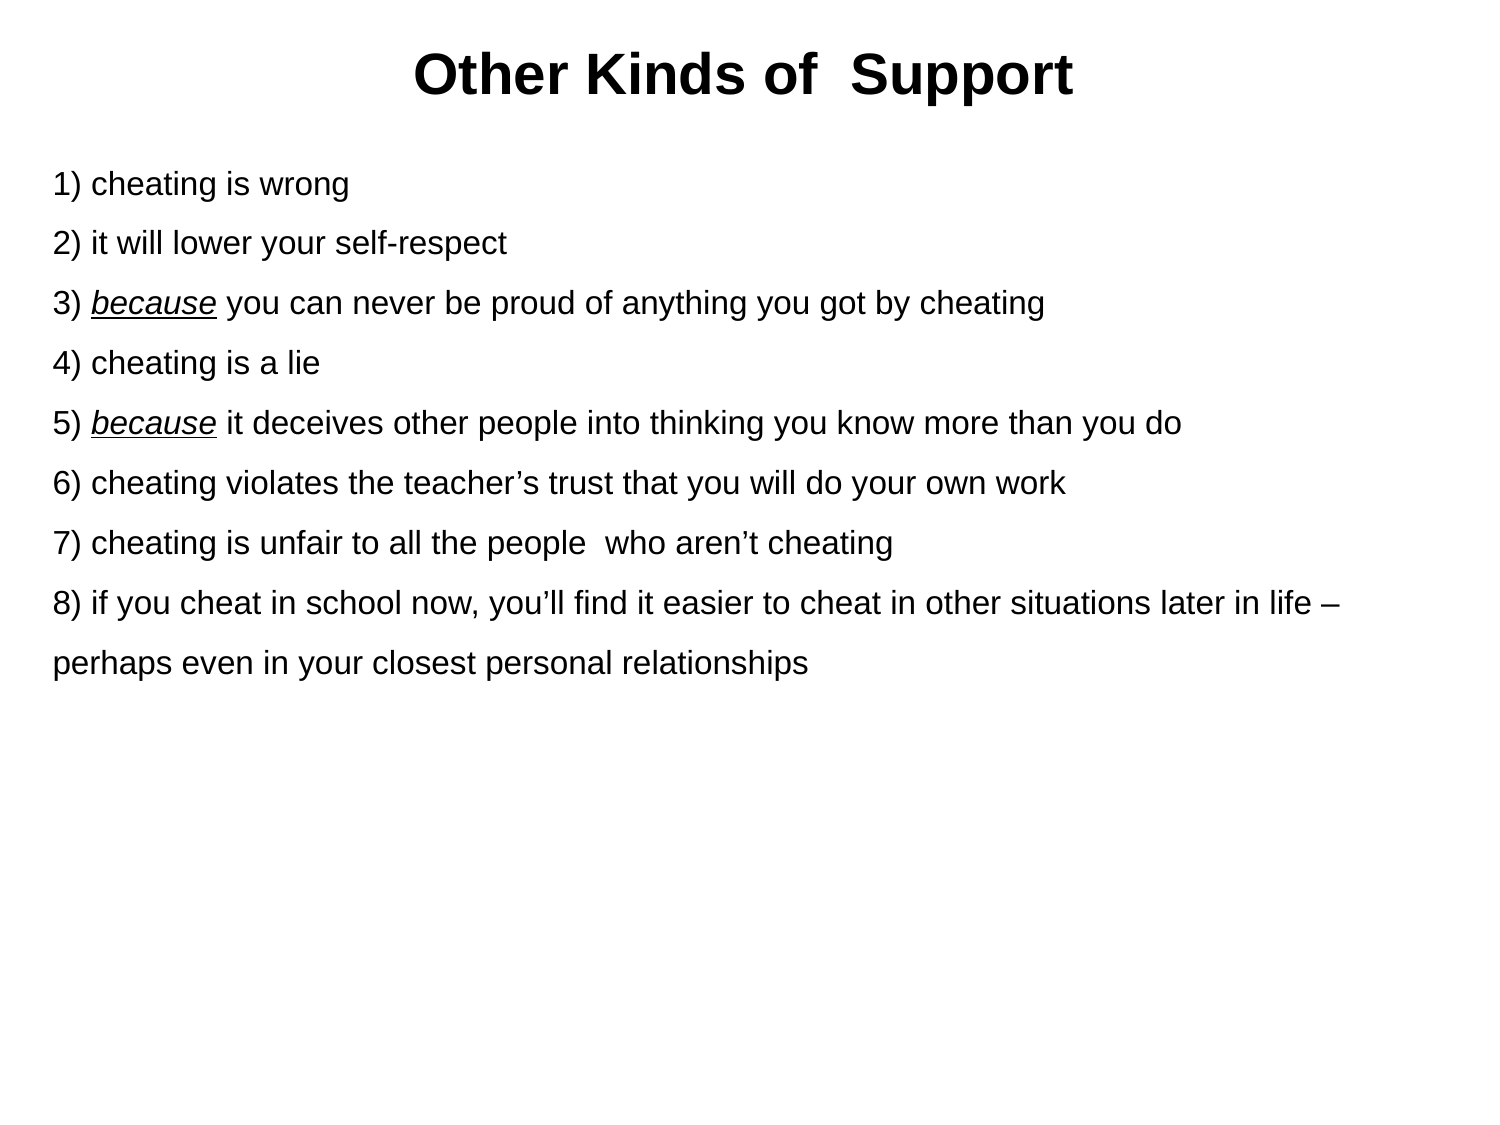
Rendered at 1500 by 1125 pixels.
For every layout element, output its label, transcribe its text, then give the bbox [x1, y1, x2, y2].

text_box 1) cheating is wrong 2) it will lower your self-respect 3) because you can never be proud of anything you got by cheating 4) cheating is a lie 5) because it deceives other people into thinking you know more than you do 6) cheating violates the teacher’s trust that you will do your own work 7) cheating is unfair to all the people who aren’t cheating 8) if you cheat in school now, you’ll find it easier to cheat in other situations later in life – perhaps even in your closest personal relationships [37, 134, 1413, 689]
text_box Other Kinds of Support [125, 4, 1363, 134]
